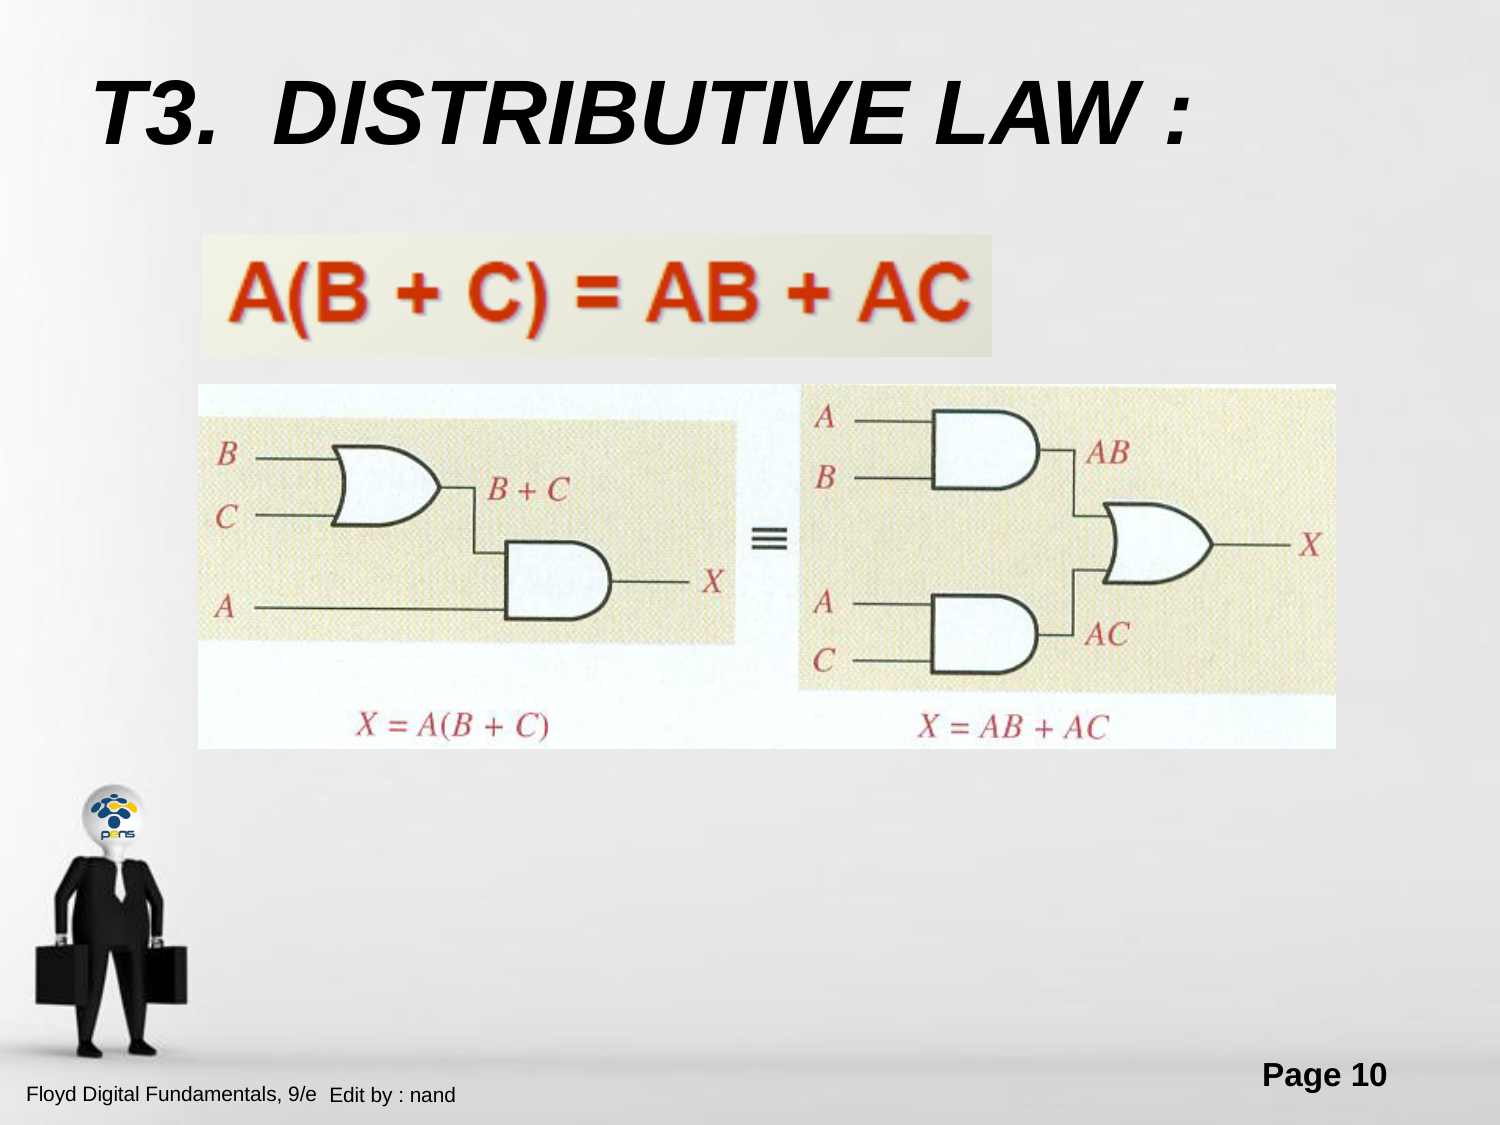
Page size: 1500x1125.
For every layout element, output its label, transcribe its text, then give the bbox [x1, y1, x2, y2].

picture [0, 0, 1500, 1125]
title T3. DISTRIBUTIVE LAW : [75, 45, 1425, 233]
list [198, 384, 1337, 749]
